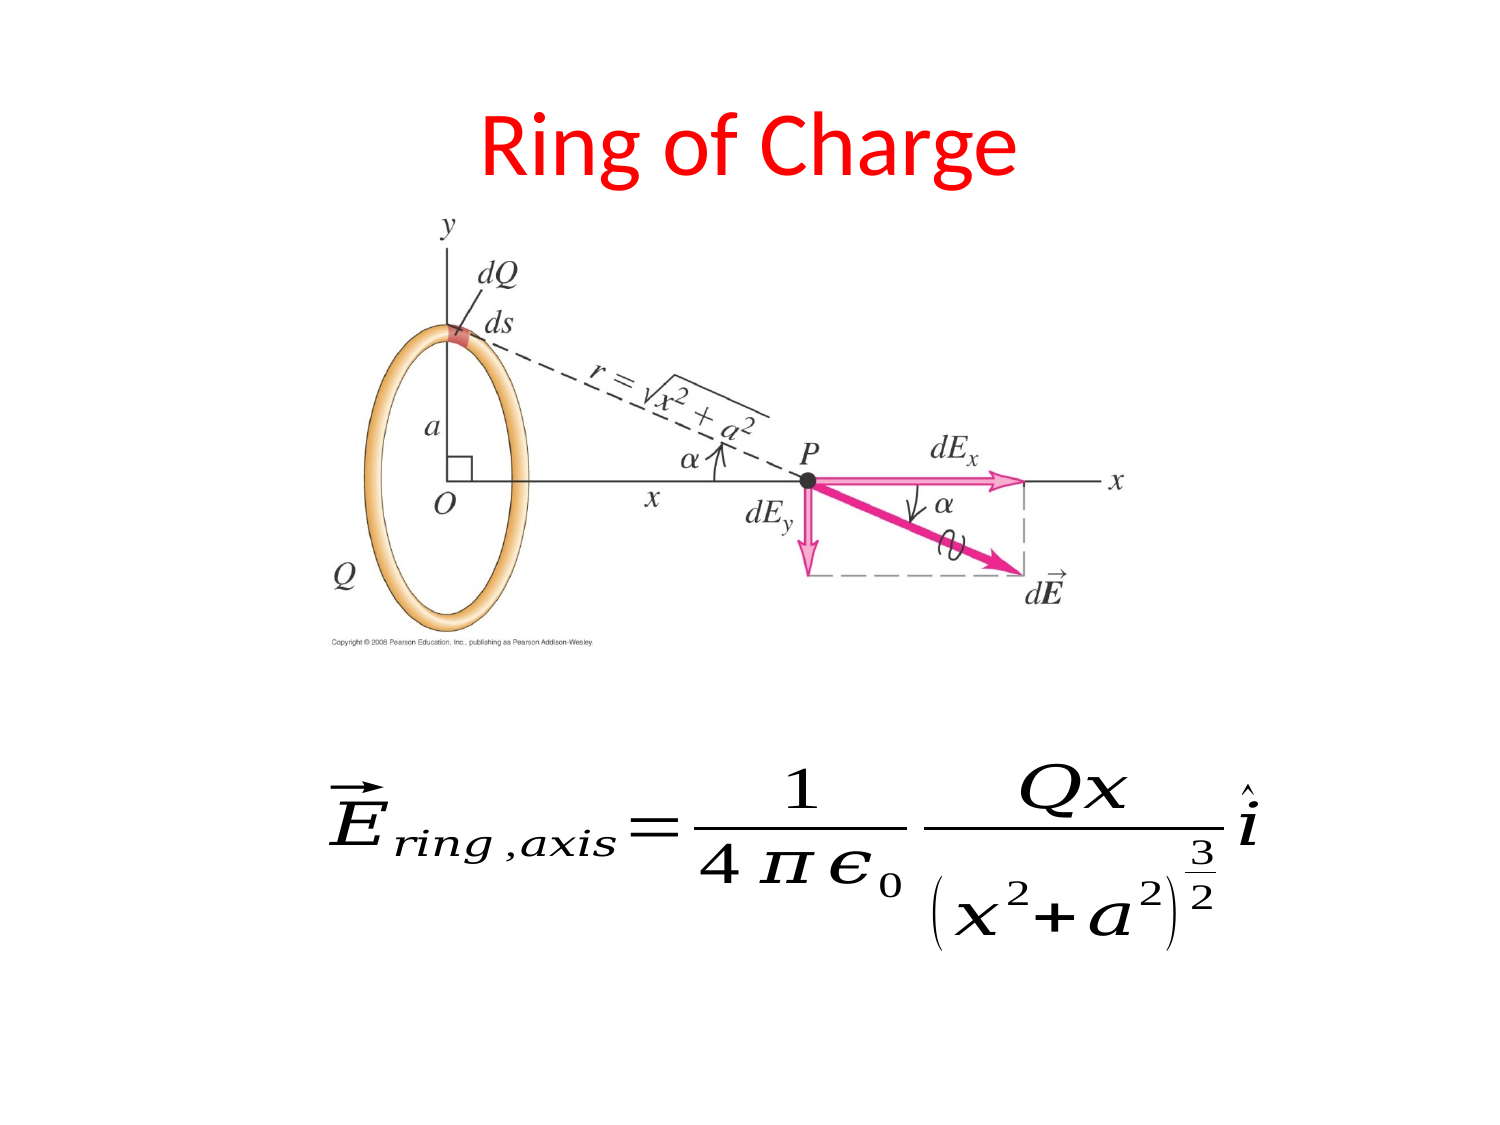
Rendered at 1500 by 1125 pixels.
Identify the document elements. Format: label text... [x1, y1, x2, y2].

title Ring of Charge [75, 45, 1425, 233]
picture [328, 212, 1129, 651]
